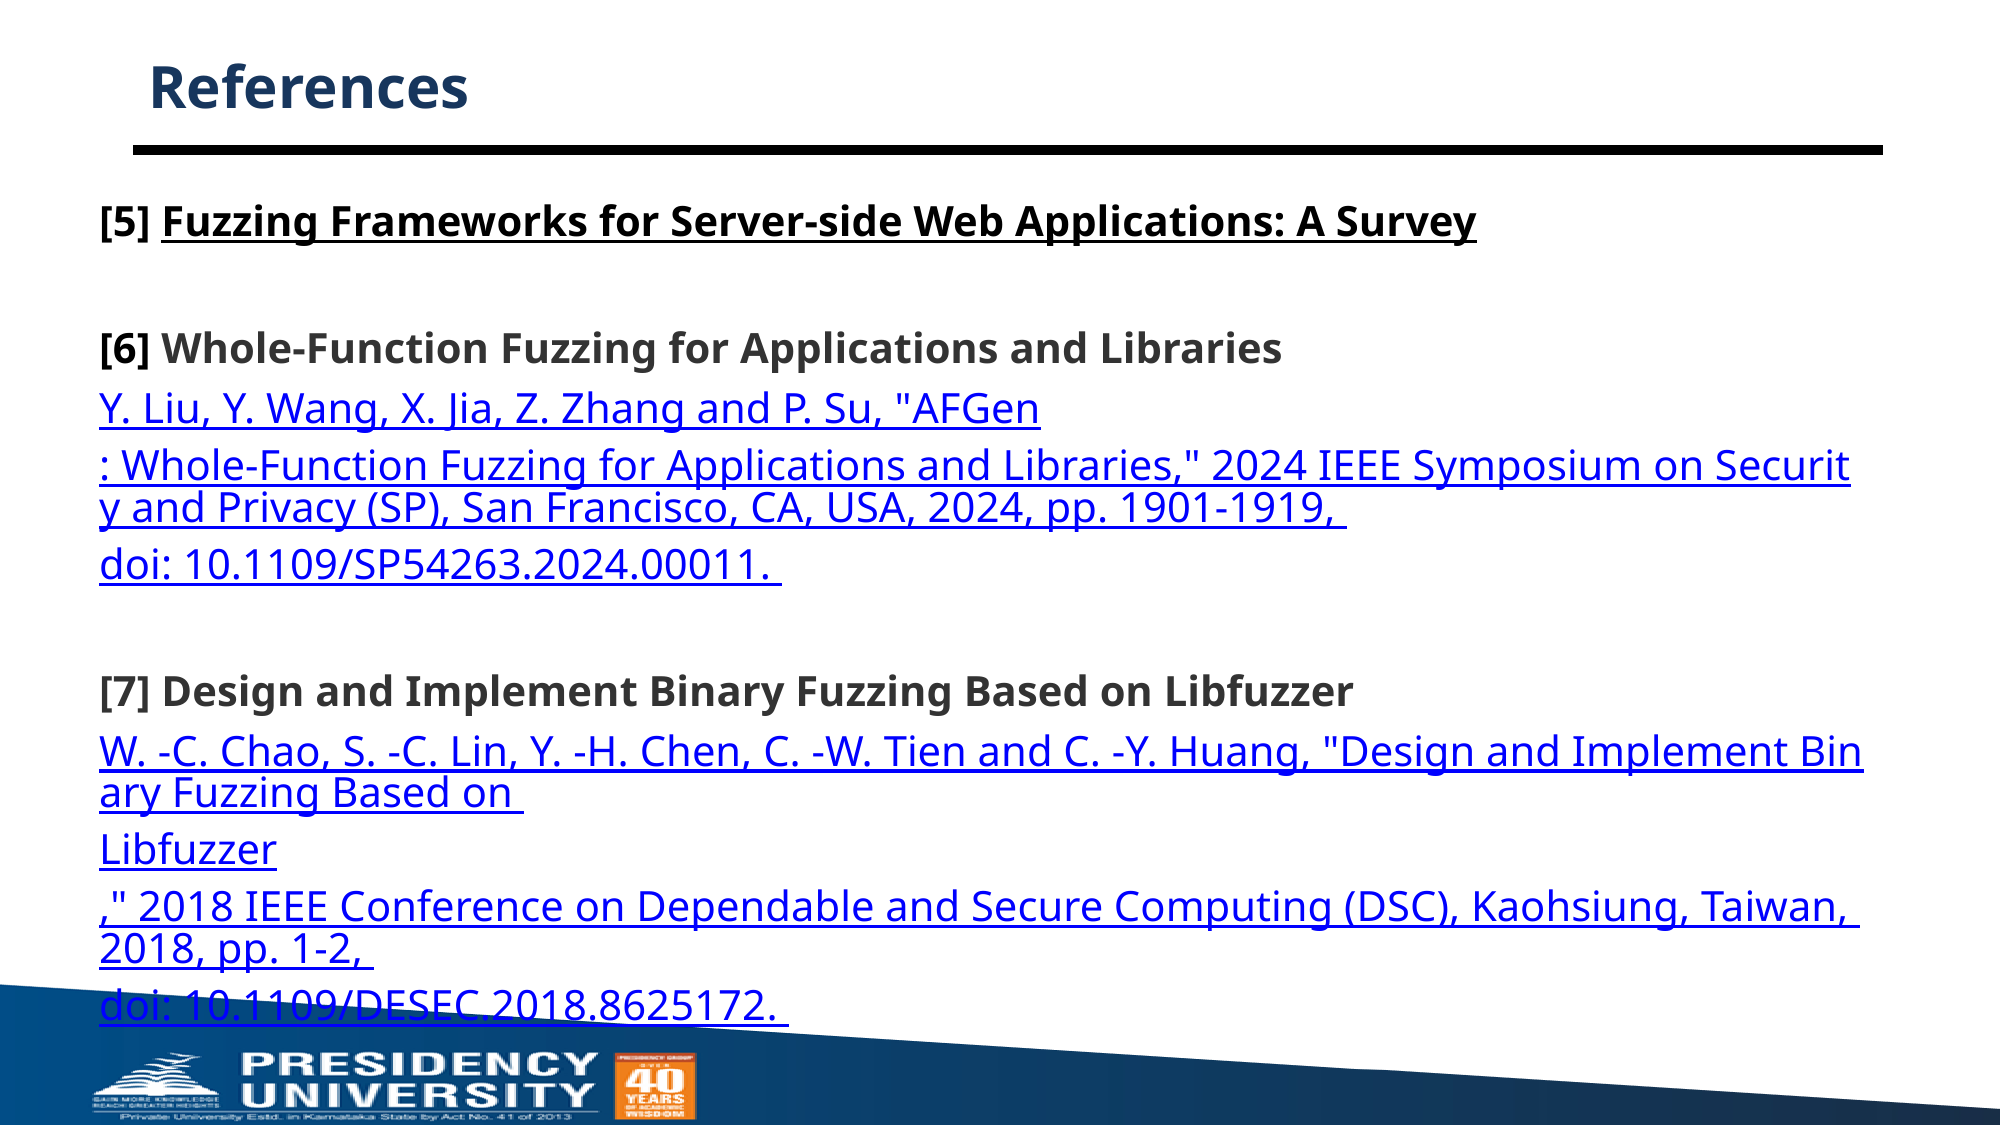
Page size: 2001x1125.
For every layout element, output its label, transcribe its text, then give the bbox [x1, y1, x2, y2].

title References [133, 45, 1884, 125]
picture [0, 982, 2000, 1125]
list [5] Fuzzing Frameworks for Server-side Web Applications: A Survey [6] Whole-Function Fuzzing for Applications and Libraries Y. Liu, Y. Wang, X. Jia, Z. Zhang and P. Su, "AFGen: Whole-Function Fuzzing for Applications and Libraries," 2024 IEEE Symposium on Security and Privacy (SP), San Francisco, CA, USA, 2024, pp. 1901-1919, doi: 10.1109/SP54263.2024.00011. [7] Design and Implement Binary Fuzzing Based on Libfuzzer W. -C. Chao, S. -C. Lin, Y. -H. Chen, C. -W. Tien and C. -Y. Huang, "Design and Implement Binary Fuzzing Based on Libfuzzer," 2018 IEEE Conference on Dependable and Secure Computing (DSC), Kaohsiung, Taiwan, 2018, pp. 1-2, doi: 10.1109/DESEC.2018.8625172. [71, 187, 1884, 1000]
